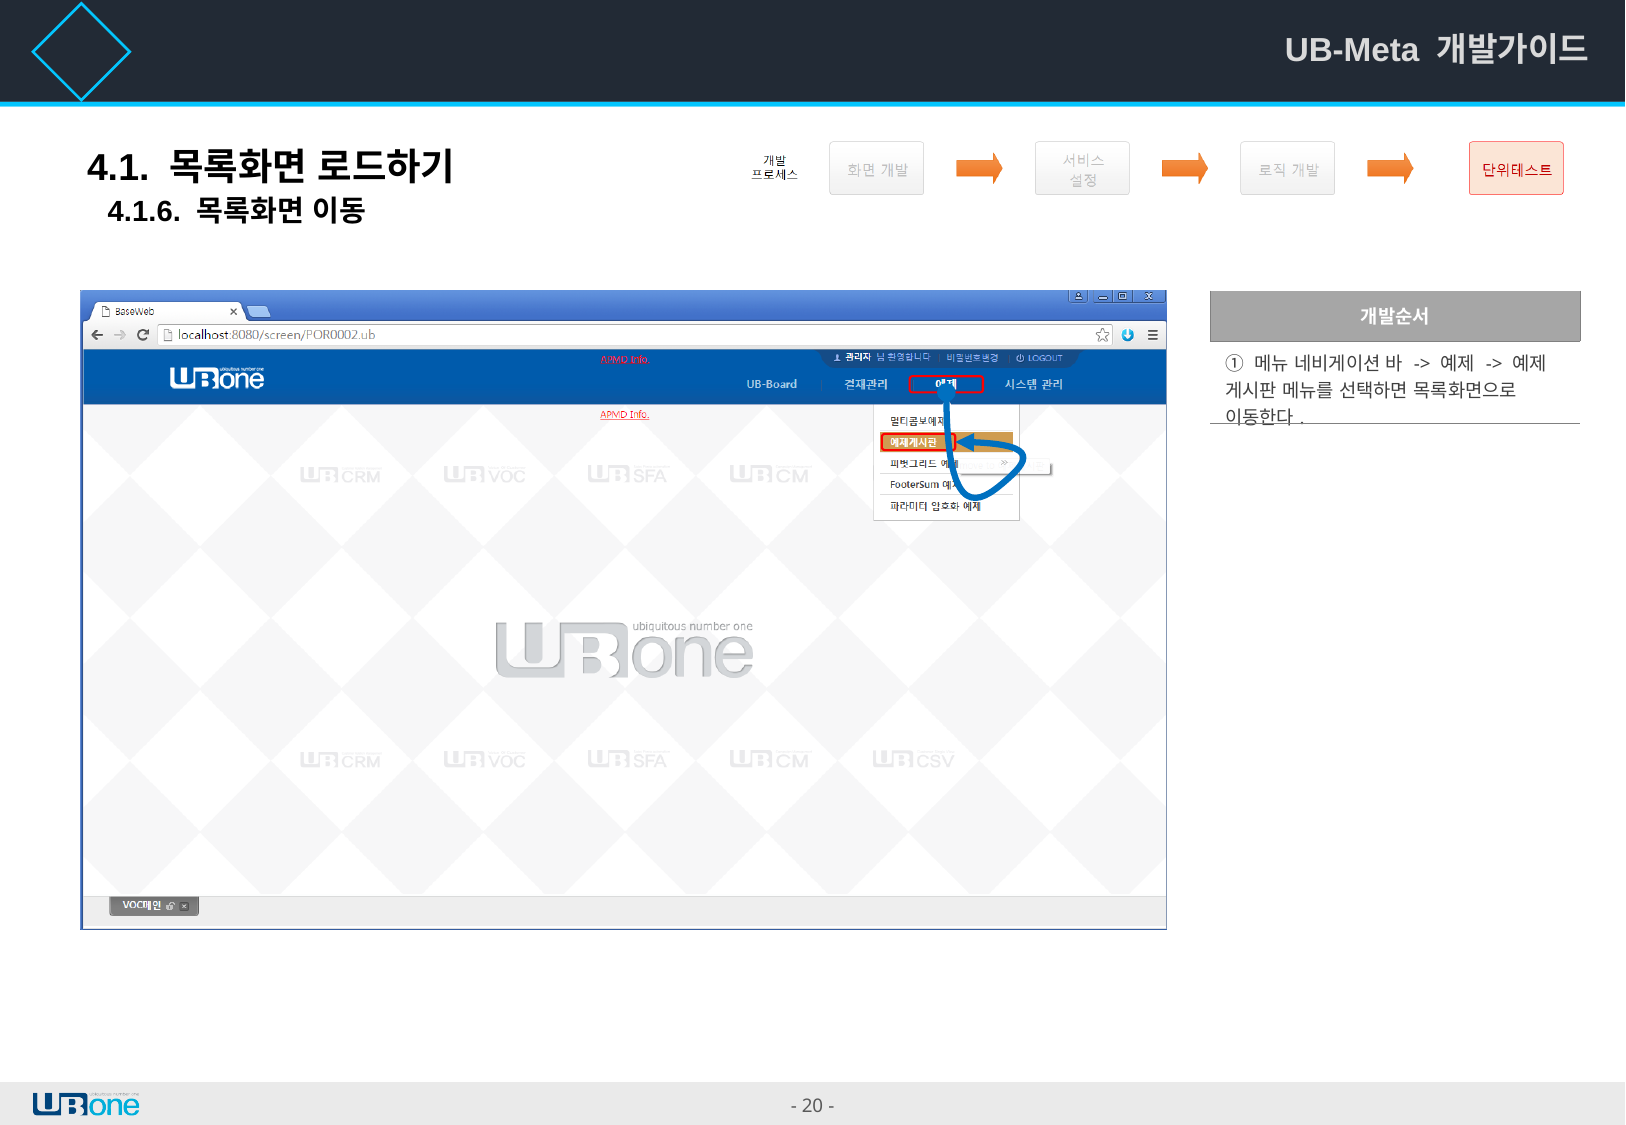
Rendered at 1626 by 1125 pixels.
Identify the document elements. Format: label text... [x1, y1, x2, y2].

table_cell ① 메뉴 네비게이션 바 -> 예제 -> 예제 게시판 메뉴를 선택하면 목록화면으로 이동한다. [1210, 342, 1580, 423]
table_header 개발순서 [1211, 292, 1580, 341]
picture [749, 137, 1569, 200]
text_box 4.1.6. 목록화면 이동 [92, 184, 382, 235]
picture [80, 290, 1167, 930]
picture [32, 1091, 140, 1116]
text_box 4 공지사항 목록 [56, 19, 872, 79]
picture [94, 1102, 102, 1112]
picture [128, 1109, 140, 1116]
text_box 4.1. 목록화면 로드하기 [72, 135, 471, 196]
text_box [925, 412, 976, 422]
picture [112, 1102, 118, 1116]
